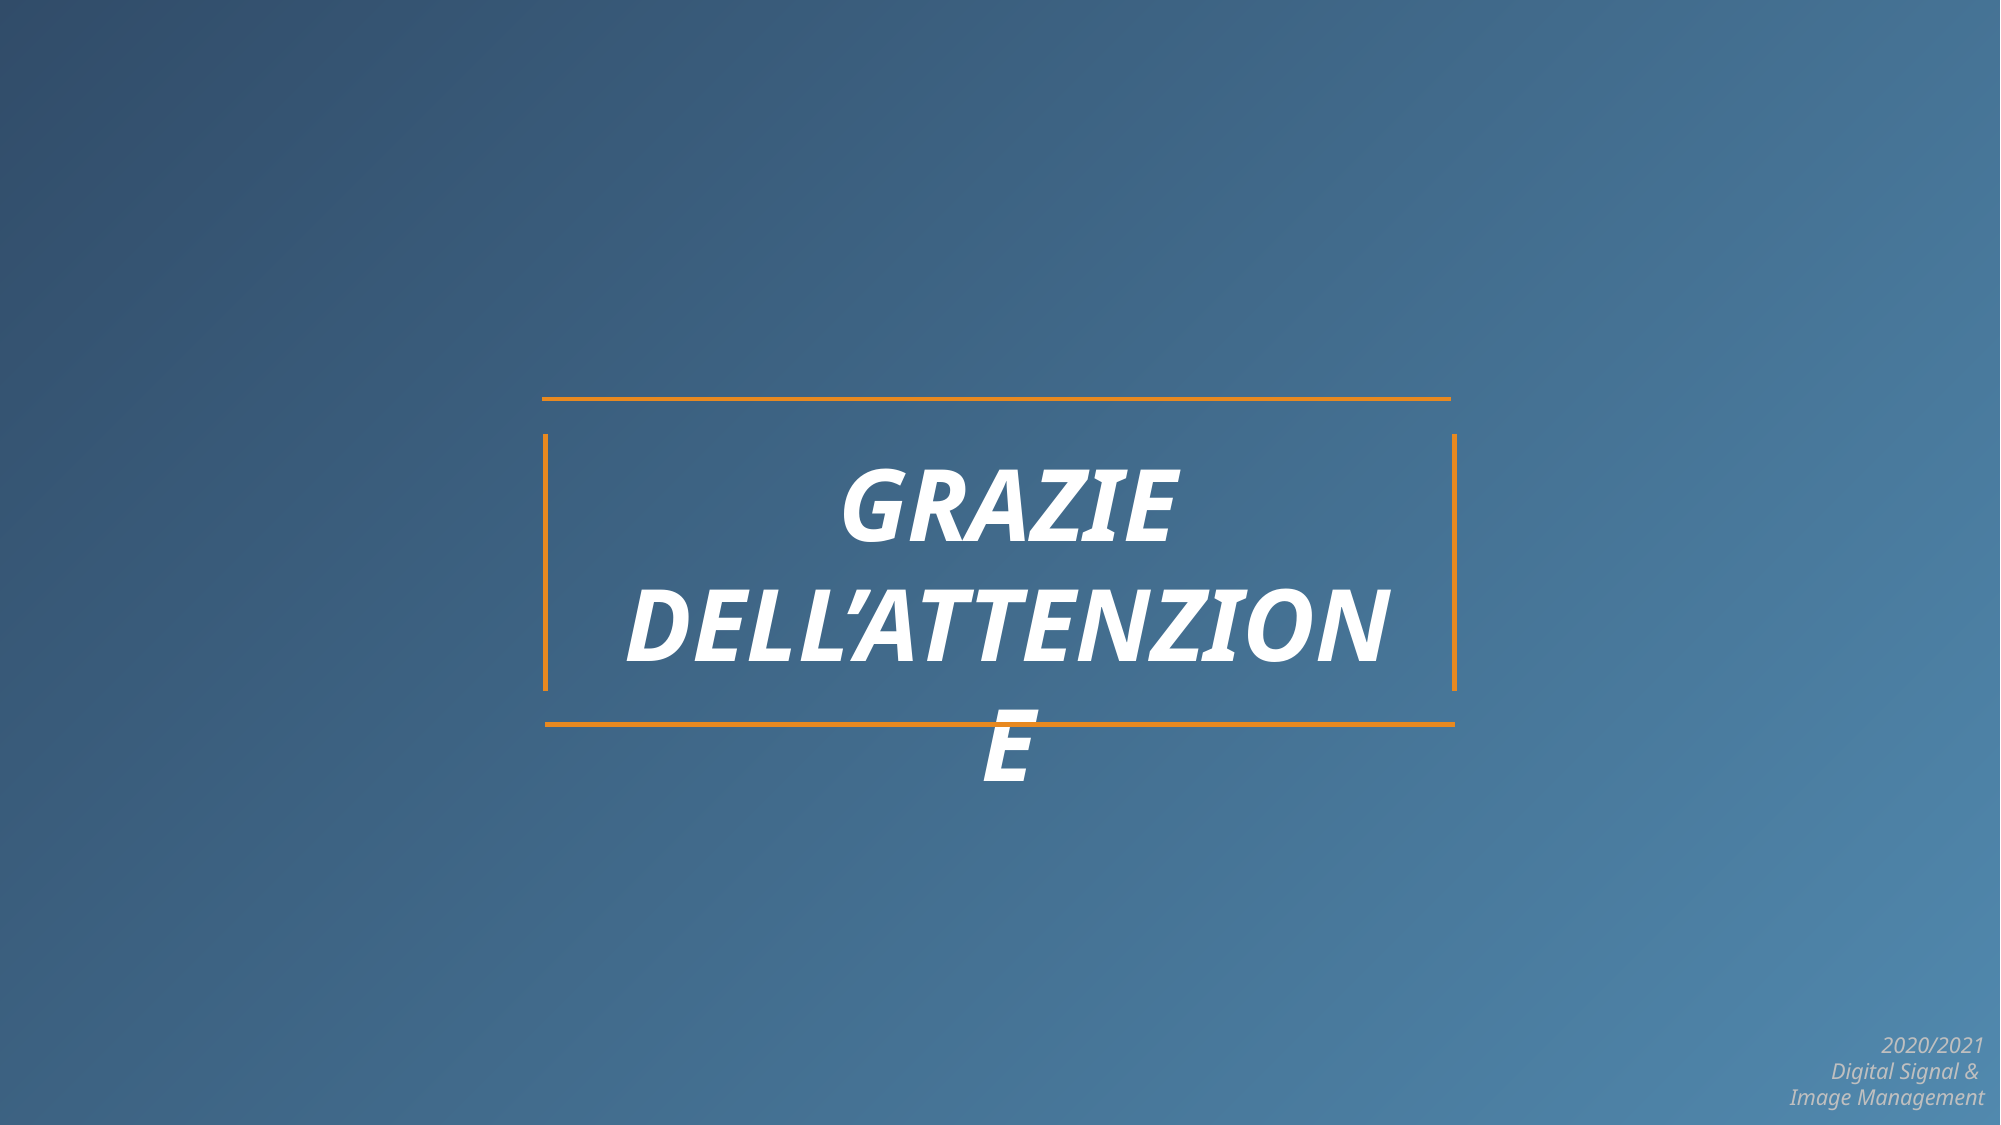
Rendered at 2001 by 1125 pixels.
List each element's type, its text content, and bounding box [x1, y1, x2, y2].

text_box 2020/2021 Digital Signal & Image Management [1717, 1023, 2000, 1118]
text_box GRAZIE DELL’ATTENZIONE [605, 433, 1412, 722]
text_box GRAZIE DELL’ATTENZIONE [605, 727, 1412, 809]
